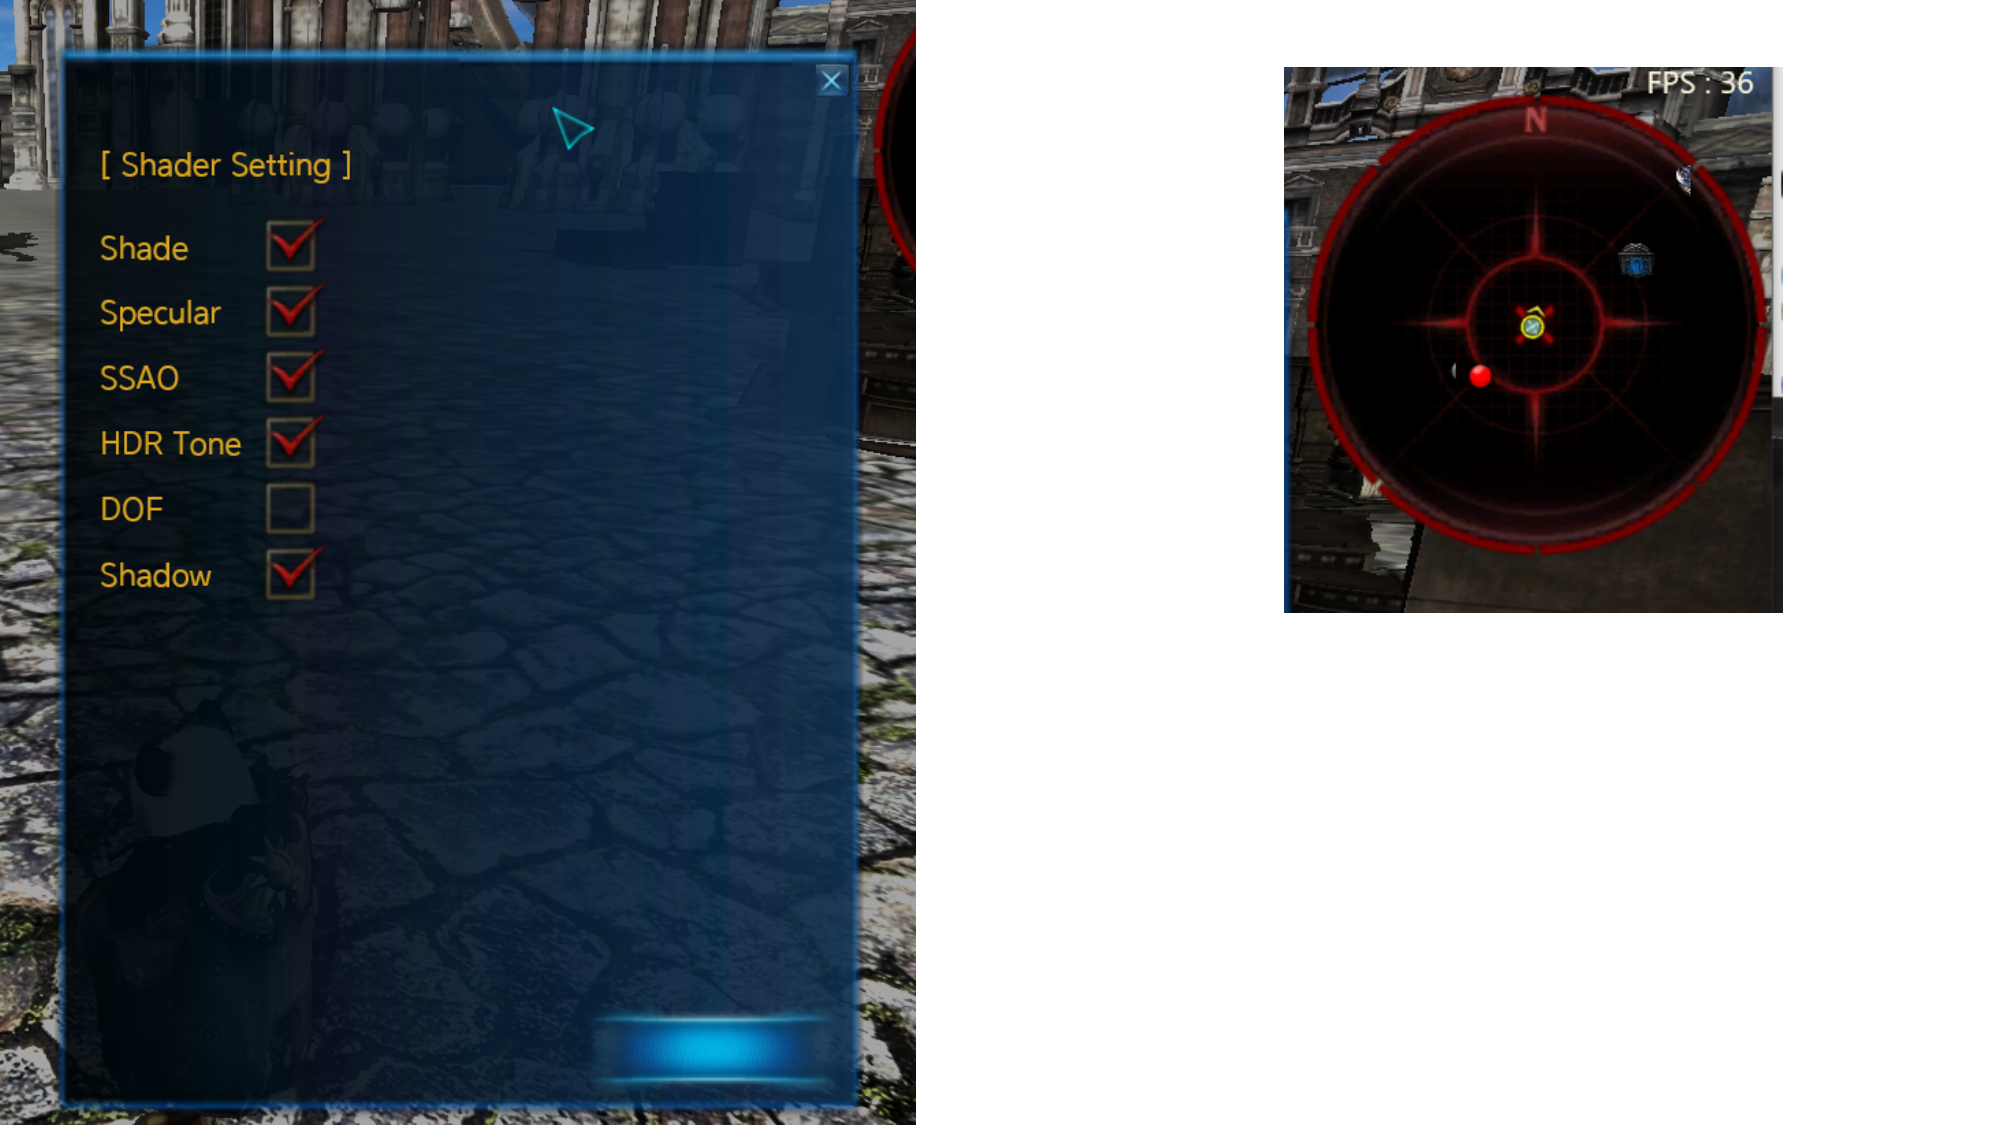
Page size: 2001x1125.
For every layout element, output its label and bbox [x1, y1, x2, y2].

picture [0, 0, 916, 1125]
picture [1284, 67, 1783, 613]
